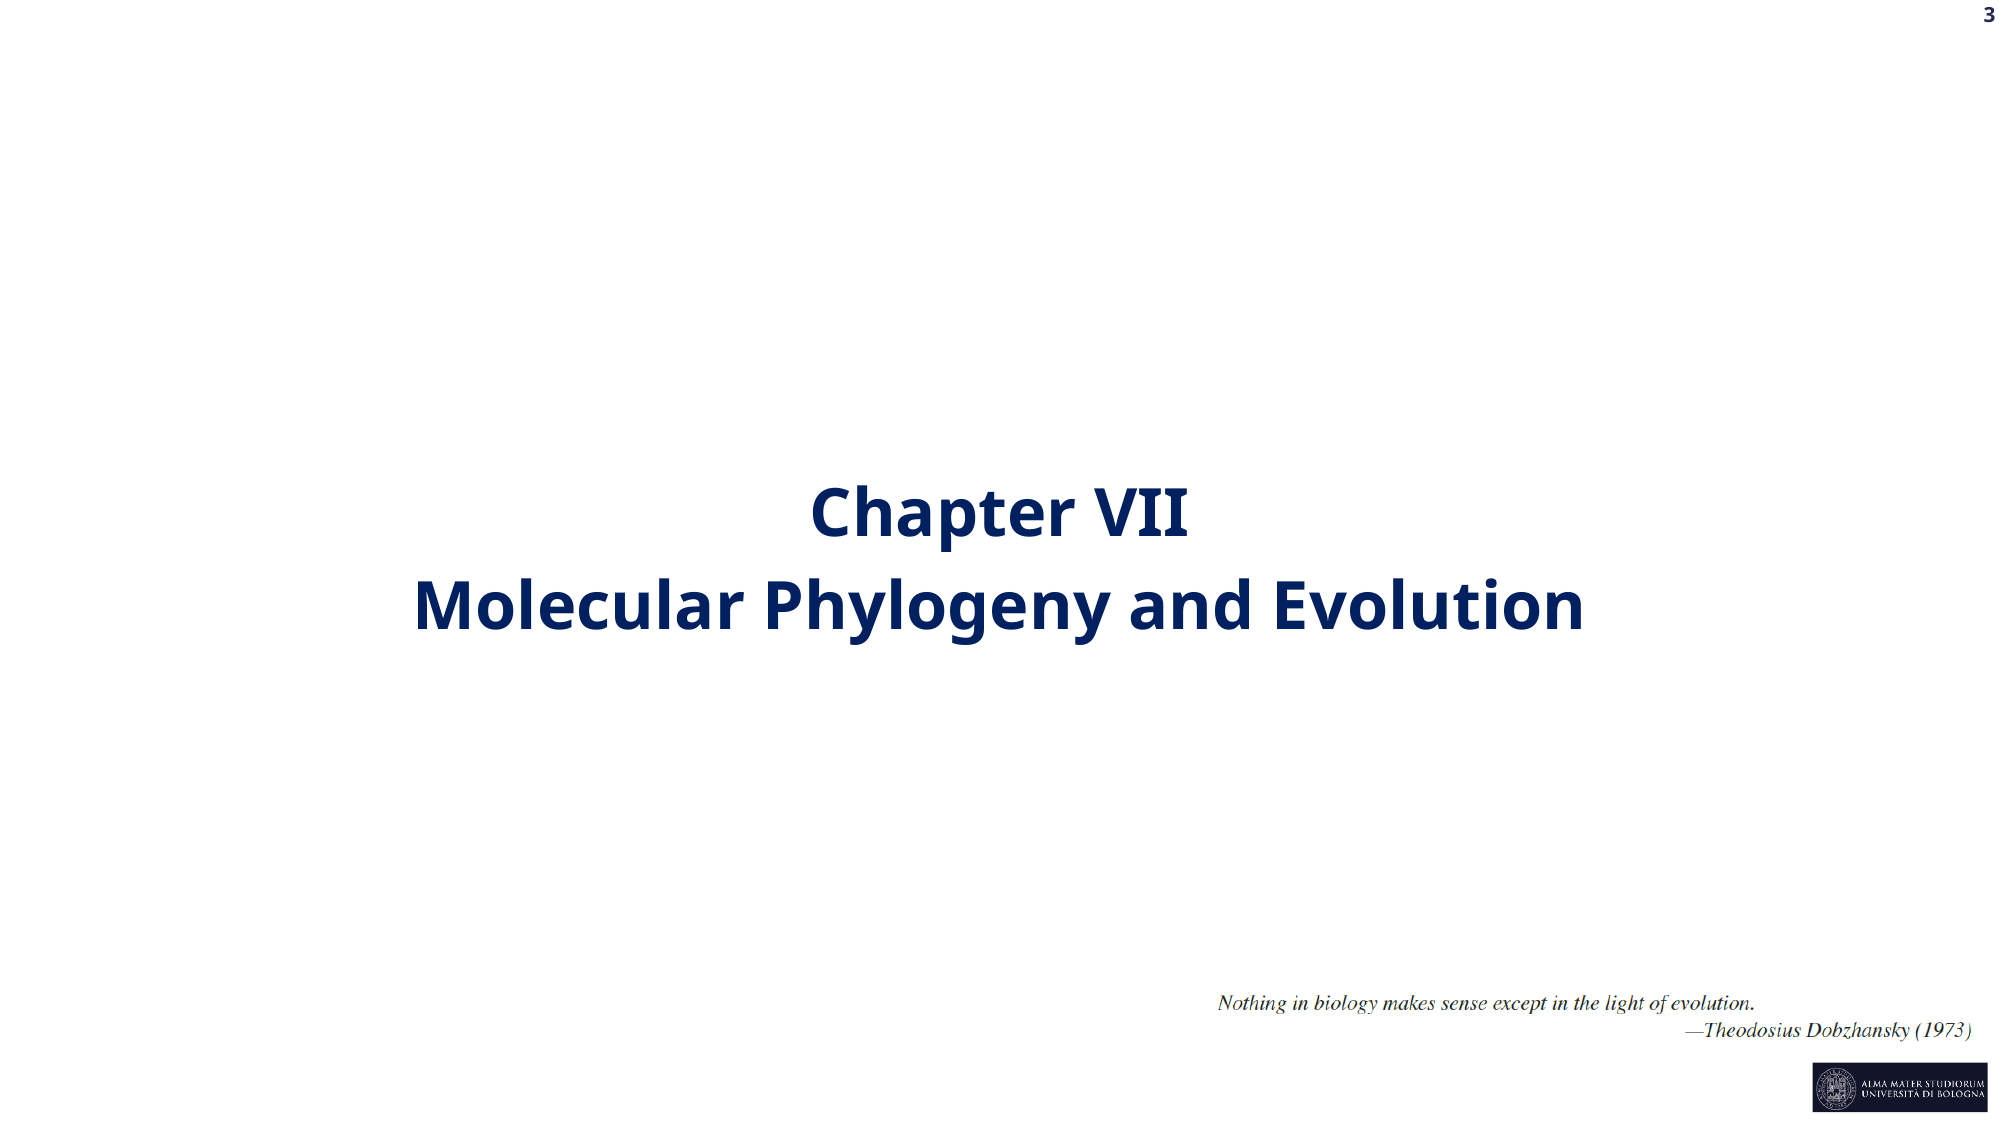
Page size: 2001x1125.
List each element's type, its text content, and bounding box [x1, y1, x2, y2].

picture [1212, 986, 1977, 1051]
picture [1812, 1062, 1988, 1113]
list Chapter VII Molecular Phylogeny and Evolution [0, 462, 2000, 673]
